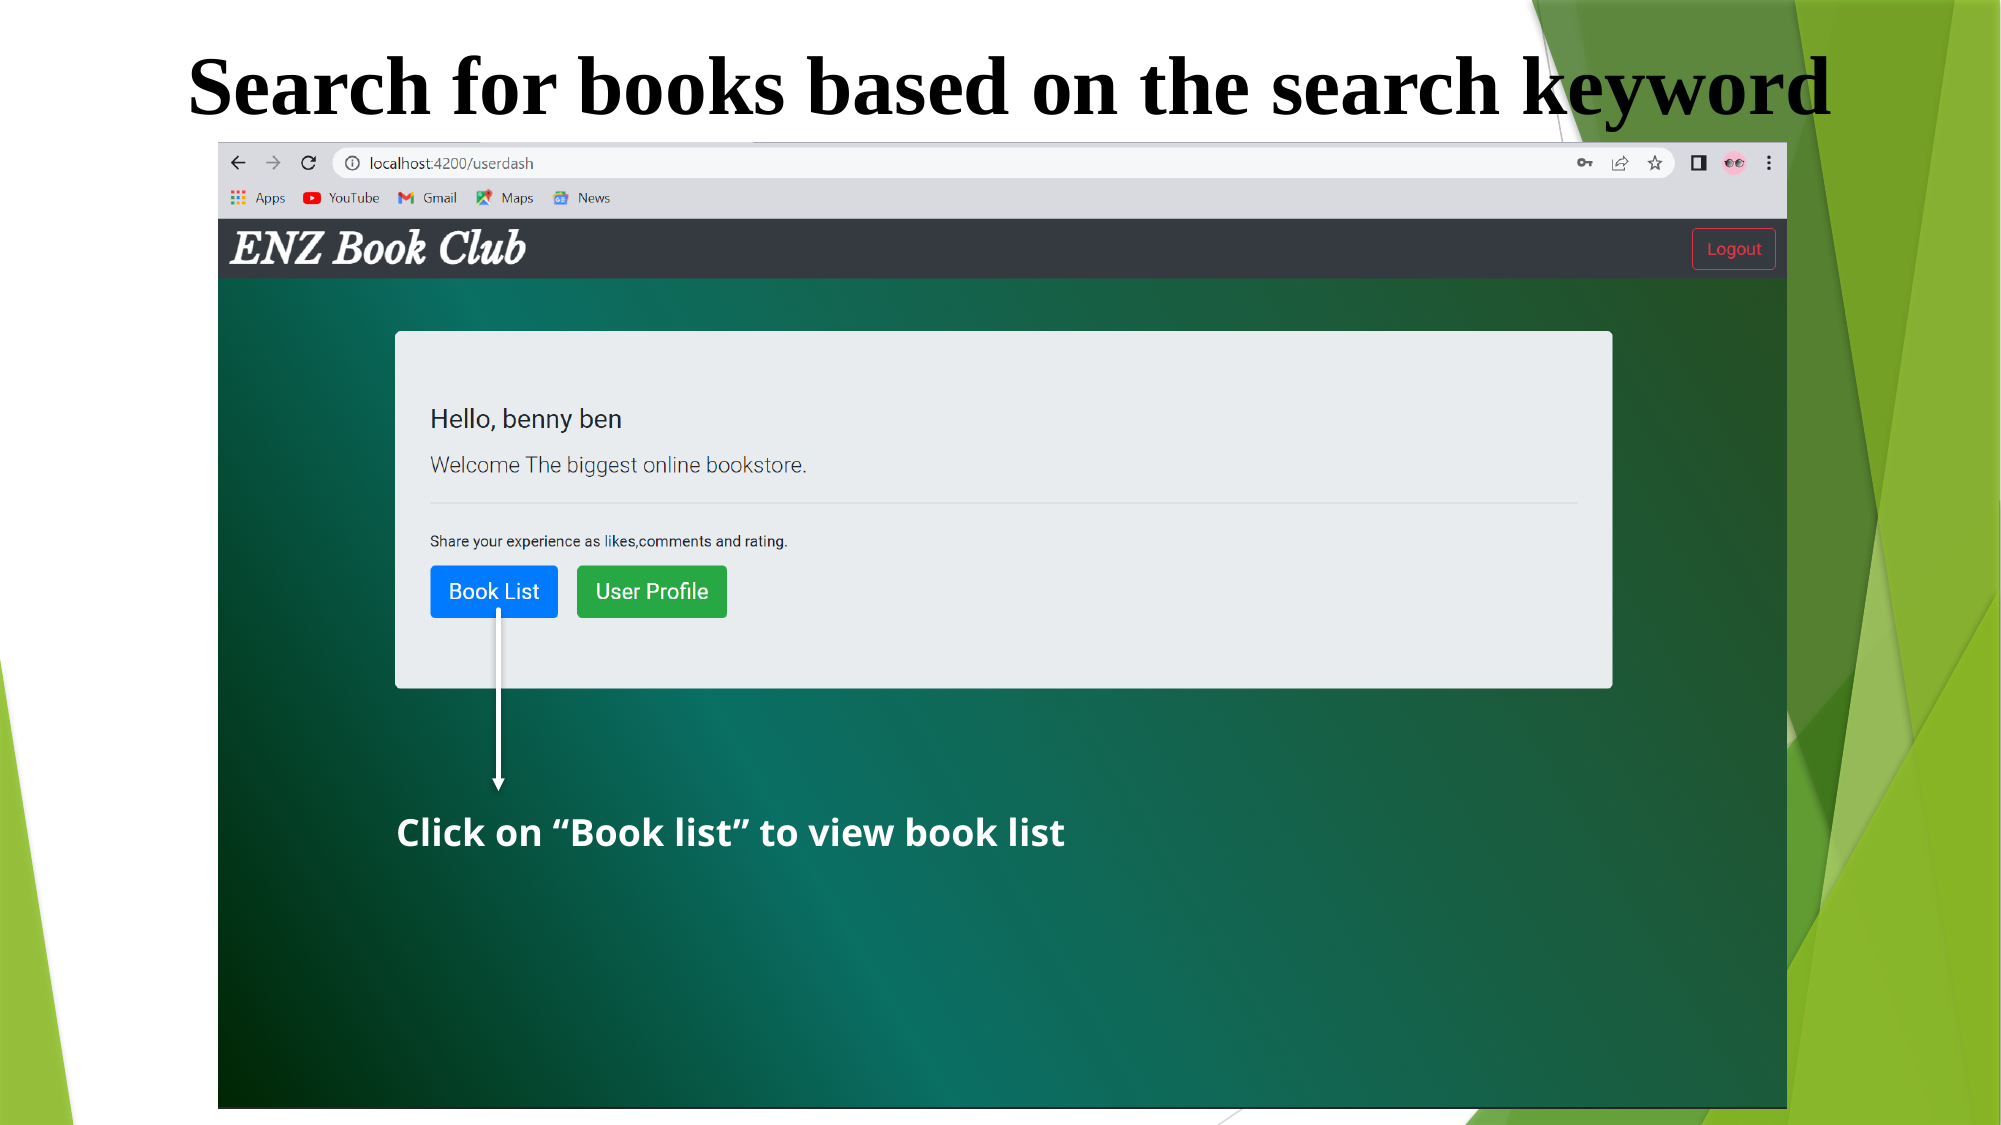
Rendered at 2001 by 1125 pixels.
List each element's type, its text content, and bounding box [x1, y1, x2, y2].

picture [217, 142, 1787, 1109]
text_box Search for books based on the search keyword [0, 23, 2000, 145]
